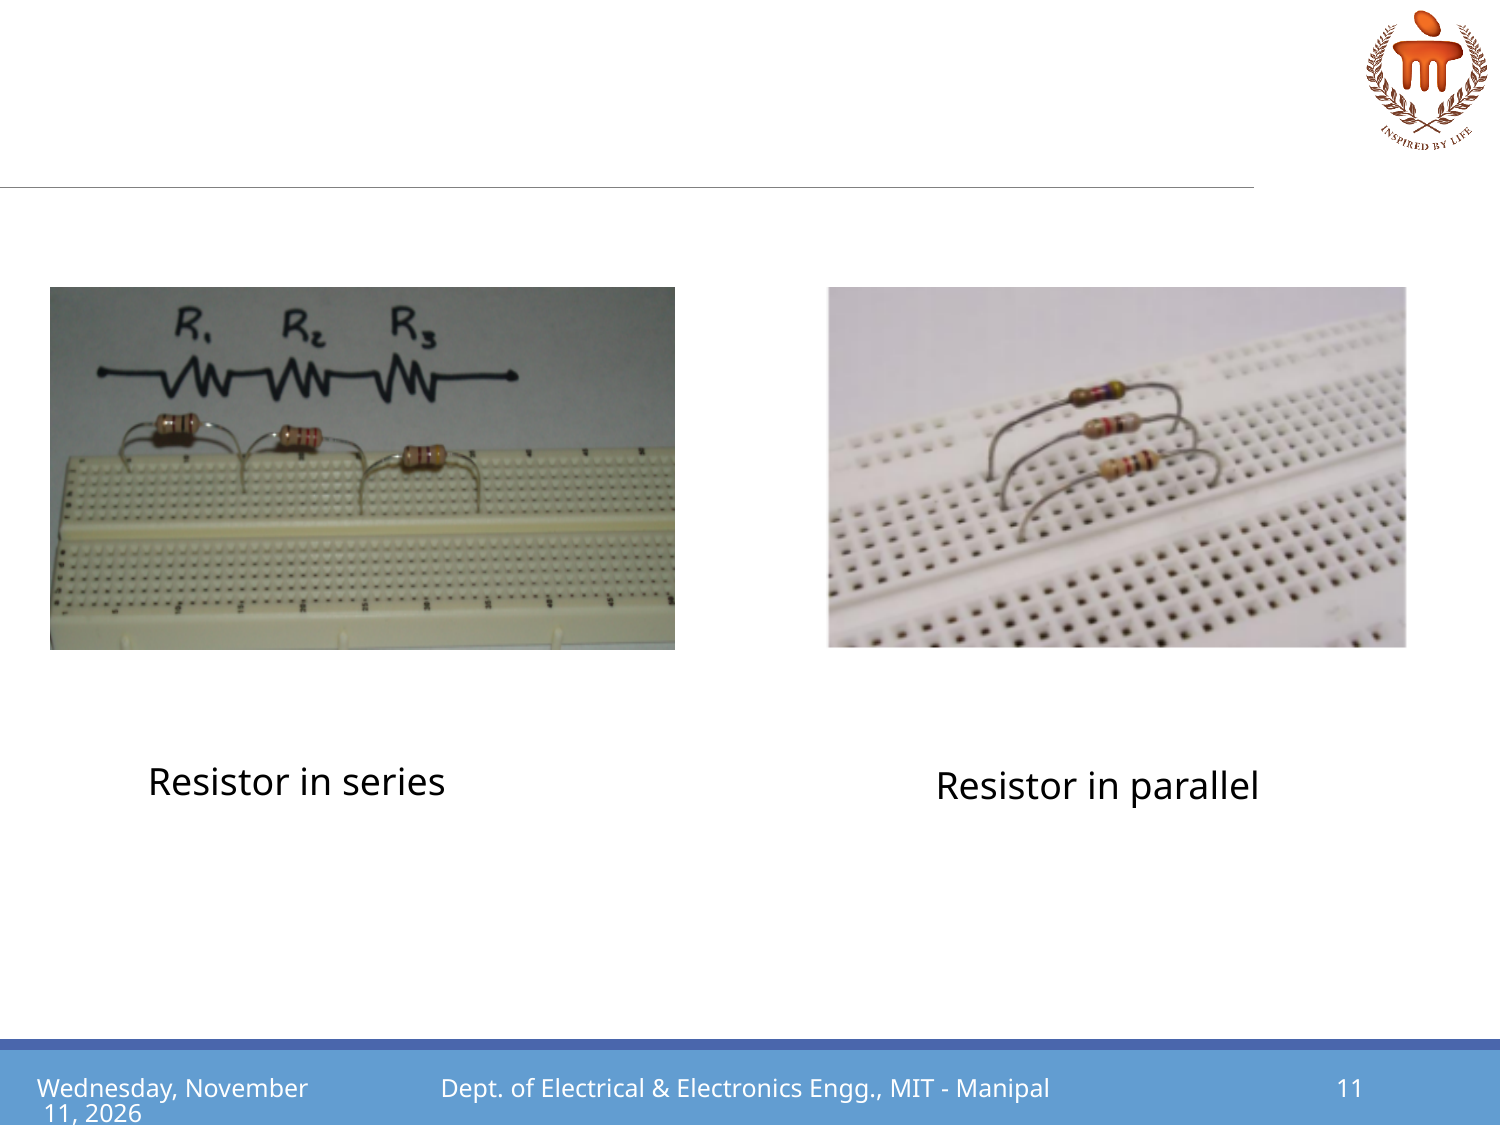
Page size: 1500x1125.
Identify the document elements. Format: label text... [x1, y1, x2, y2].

picture [1362, 8, 1492, 151]
footer Dept. of Electrical & Electronics Engg., MIT - Manipal [404, 1059, 1088, 1120]
text_box Resistor in parallel [920, 754, 1276, 815]
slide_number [21, 1059, 327, 1120]
picture [49, 287, 676, 651]
text_box Resistor in series [133, 750, 461, 811]
slide_number 11 [1218, 1059, 1380, 1120]
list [824, 287, 1412, 651]
